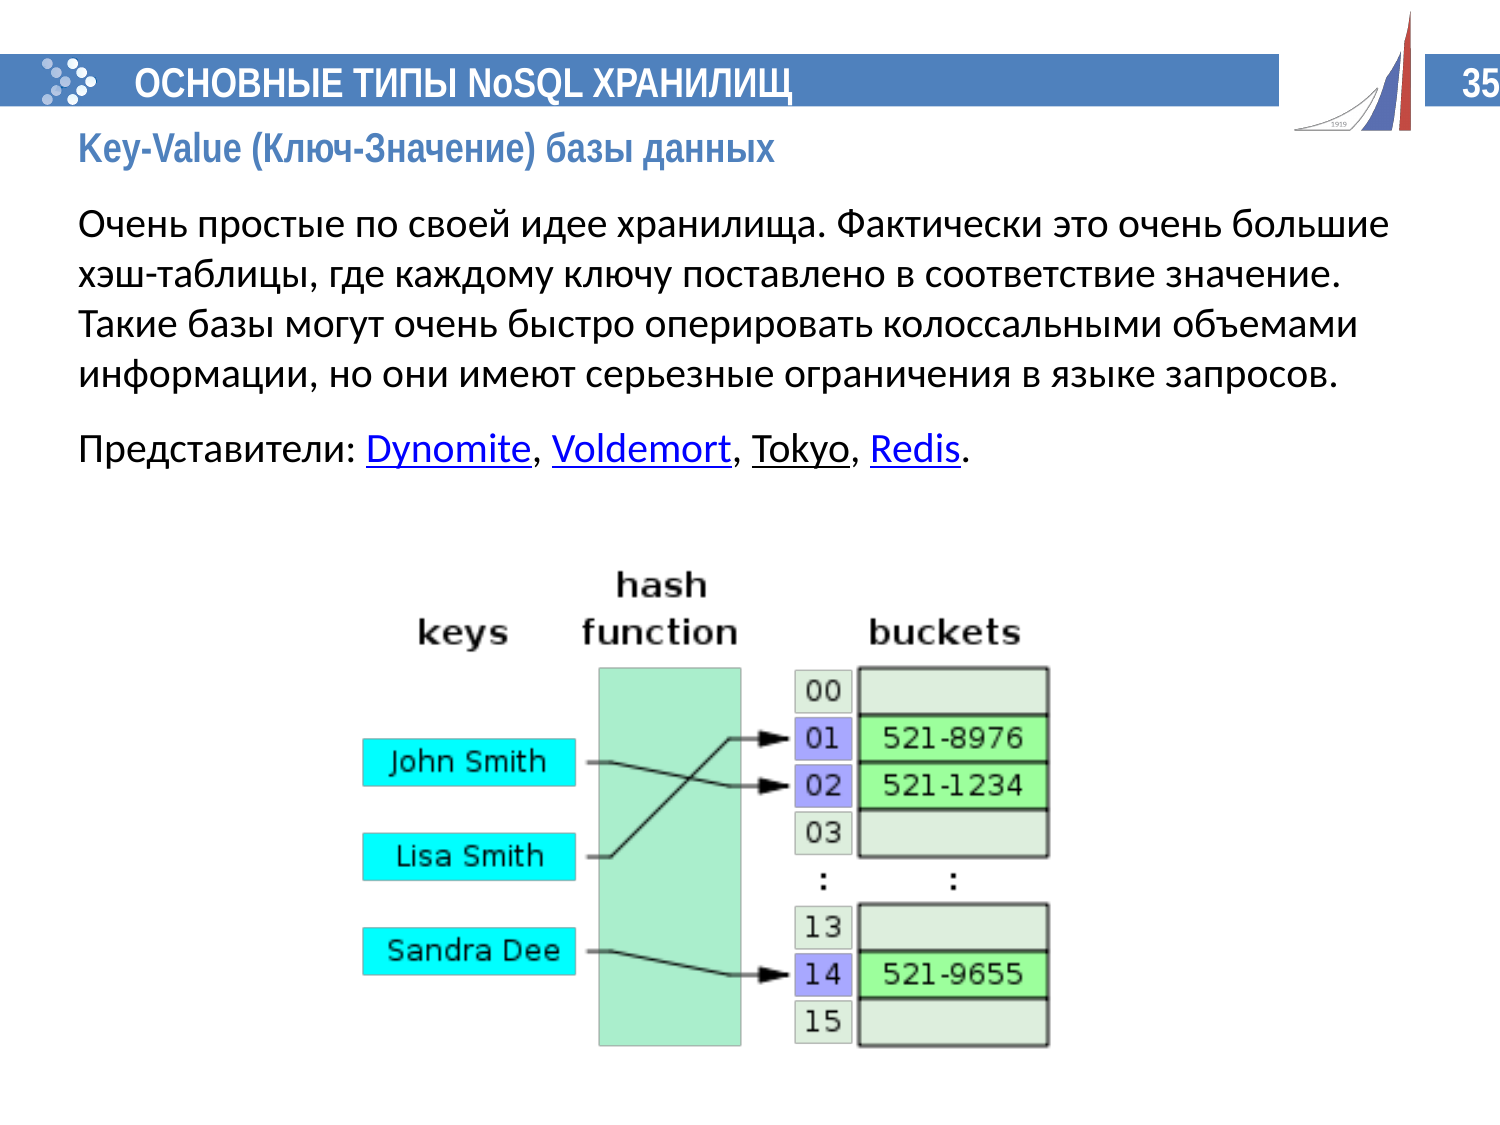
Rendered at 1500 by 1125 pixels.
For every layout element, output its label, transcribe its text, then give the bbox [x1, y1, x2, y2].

picture [37, 54, 98, 108]
text_box Key-Value (Ключ-Значение) базы данных Очень простые по своей идее хранилища. Фактически это очень большие хэш-таблицы, где каждому ключу поставлено в соответствие значение. Такие базы могут очень быстро оперировать колоссальными объемами информации, но они имеют серьезные ограничения в языке запросов. Представители: Dynomite, Voldemort, Tokyo, Redis. [63, 113, 1446, 479]
text_box ОСНОВНЫЕ ТИПЫ NoSQL ХРАНИЛИЩ [119, 48, 1500, 114]
picture [339, 526, 1084, 1071]
picture [1291, 11, 1414, 48]
